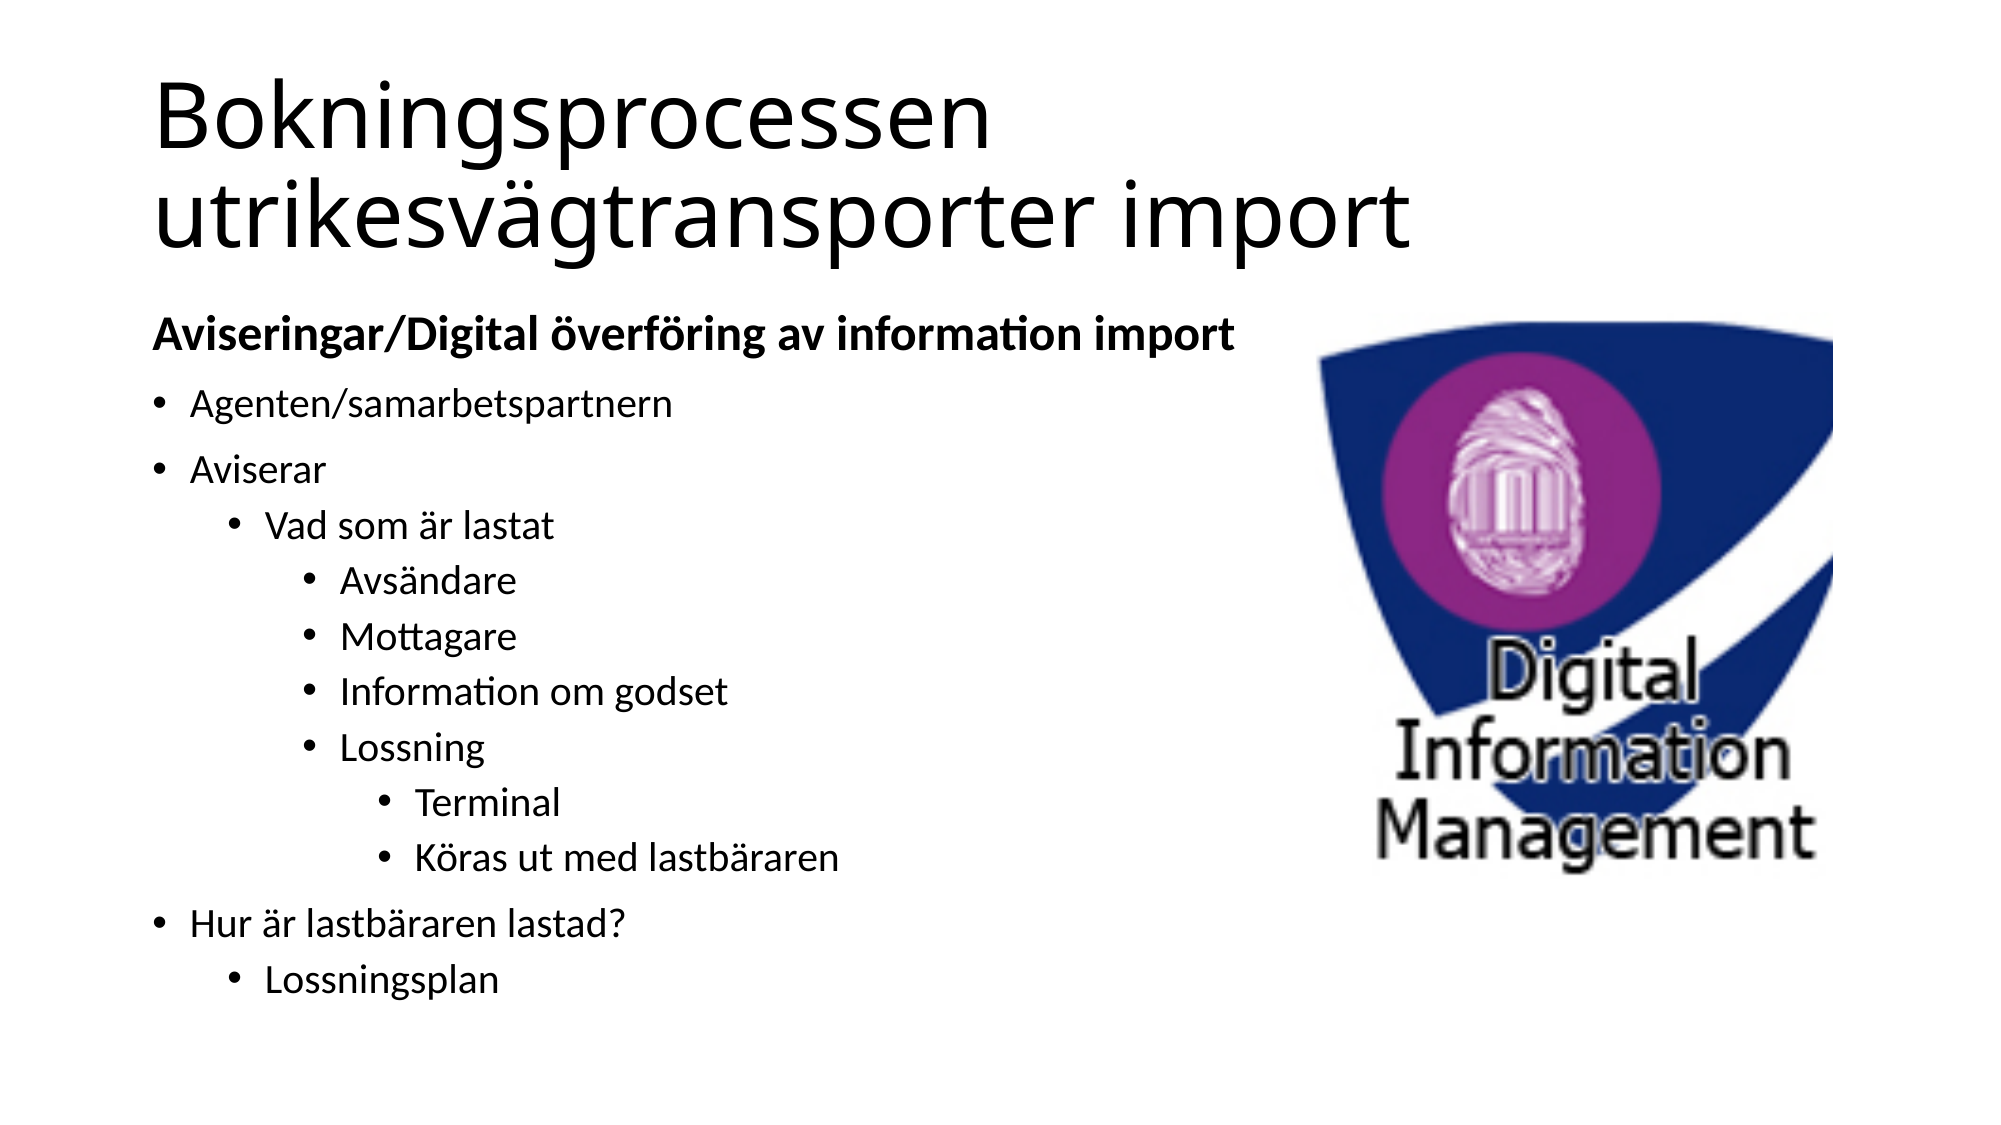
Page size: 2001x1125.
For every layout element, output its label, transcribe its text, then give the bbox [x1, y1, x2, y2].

list Aviseringar/Digital överföring av information import Agenten/samarbetspartnern Aviserar Vad som är lastat Avsändare Mottagare Information om godset Lossning Terminal Köras ut med lastbäraren Hur är lastbäraren lastad? Lossningsplan [137, 299, 1285, 1014]
picture [1315, 312, 1833, 879]
title Bokningsprocessen utrikesvägtransporter import [137, 59, 1863, 278]
